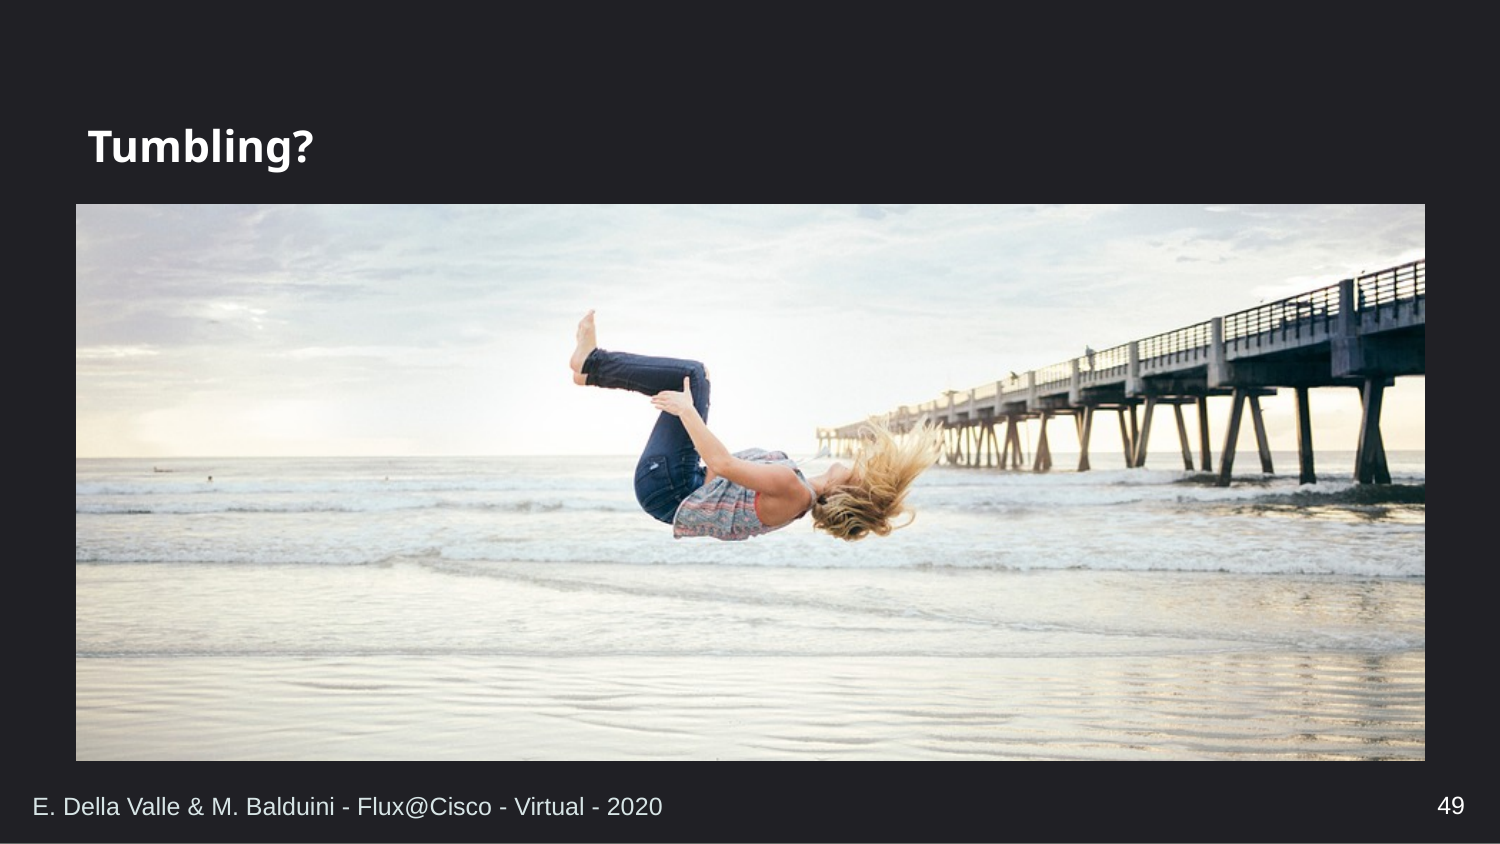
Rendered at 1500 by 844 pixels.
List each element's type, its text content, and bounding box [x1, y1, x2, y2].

title Tumbling? [76, 99, 1423, 196]
picture [75, 203, 1447, 761]
footer E. Della Valle & M. Balduini - Flux@Cisco - Virtual - 2020 [17, 783, 1135, 828]
slide_number 49 [1142, 782, 1481, 828]
